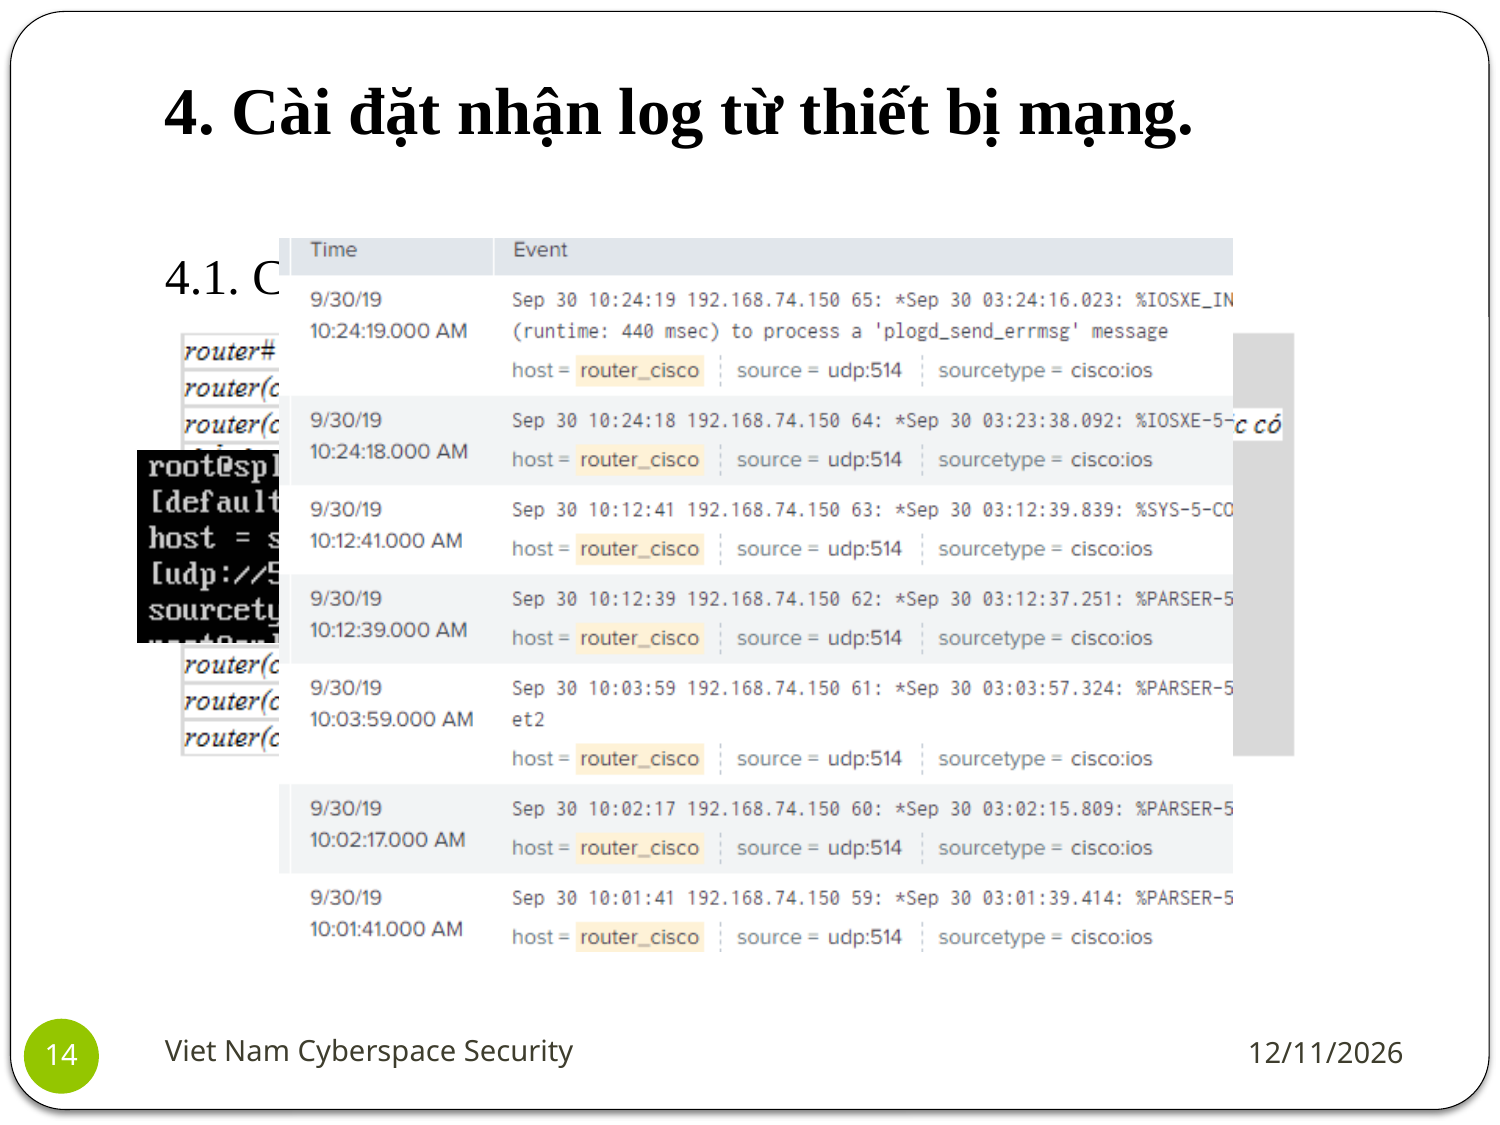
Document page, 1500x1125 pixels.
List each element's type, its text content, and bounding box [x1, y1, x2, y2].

slide_number 14 [23, 1018, 99, 1094]
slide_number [1012, 1015, 1419, 1094]
title 4. Cài đặt nhận log từ thiết bị mạng. [150, 45, 1425, 163]
picture [137, 238, 1310, 952]
list 4.1. Cấu hình trên thiết bị mạng 4.2. Cài đặt trên Splunk server [150, 237, 1425, 988]
footer Viet Nam Cyberspace Security [150, 1012, 800, 1088]
